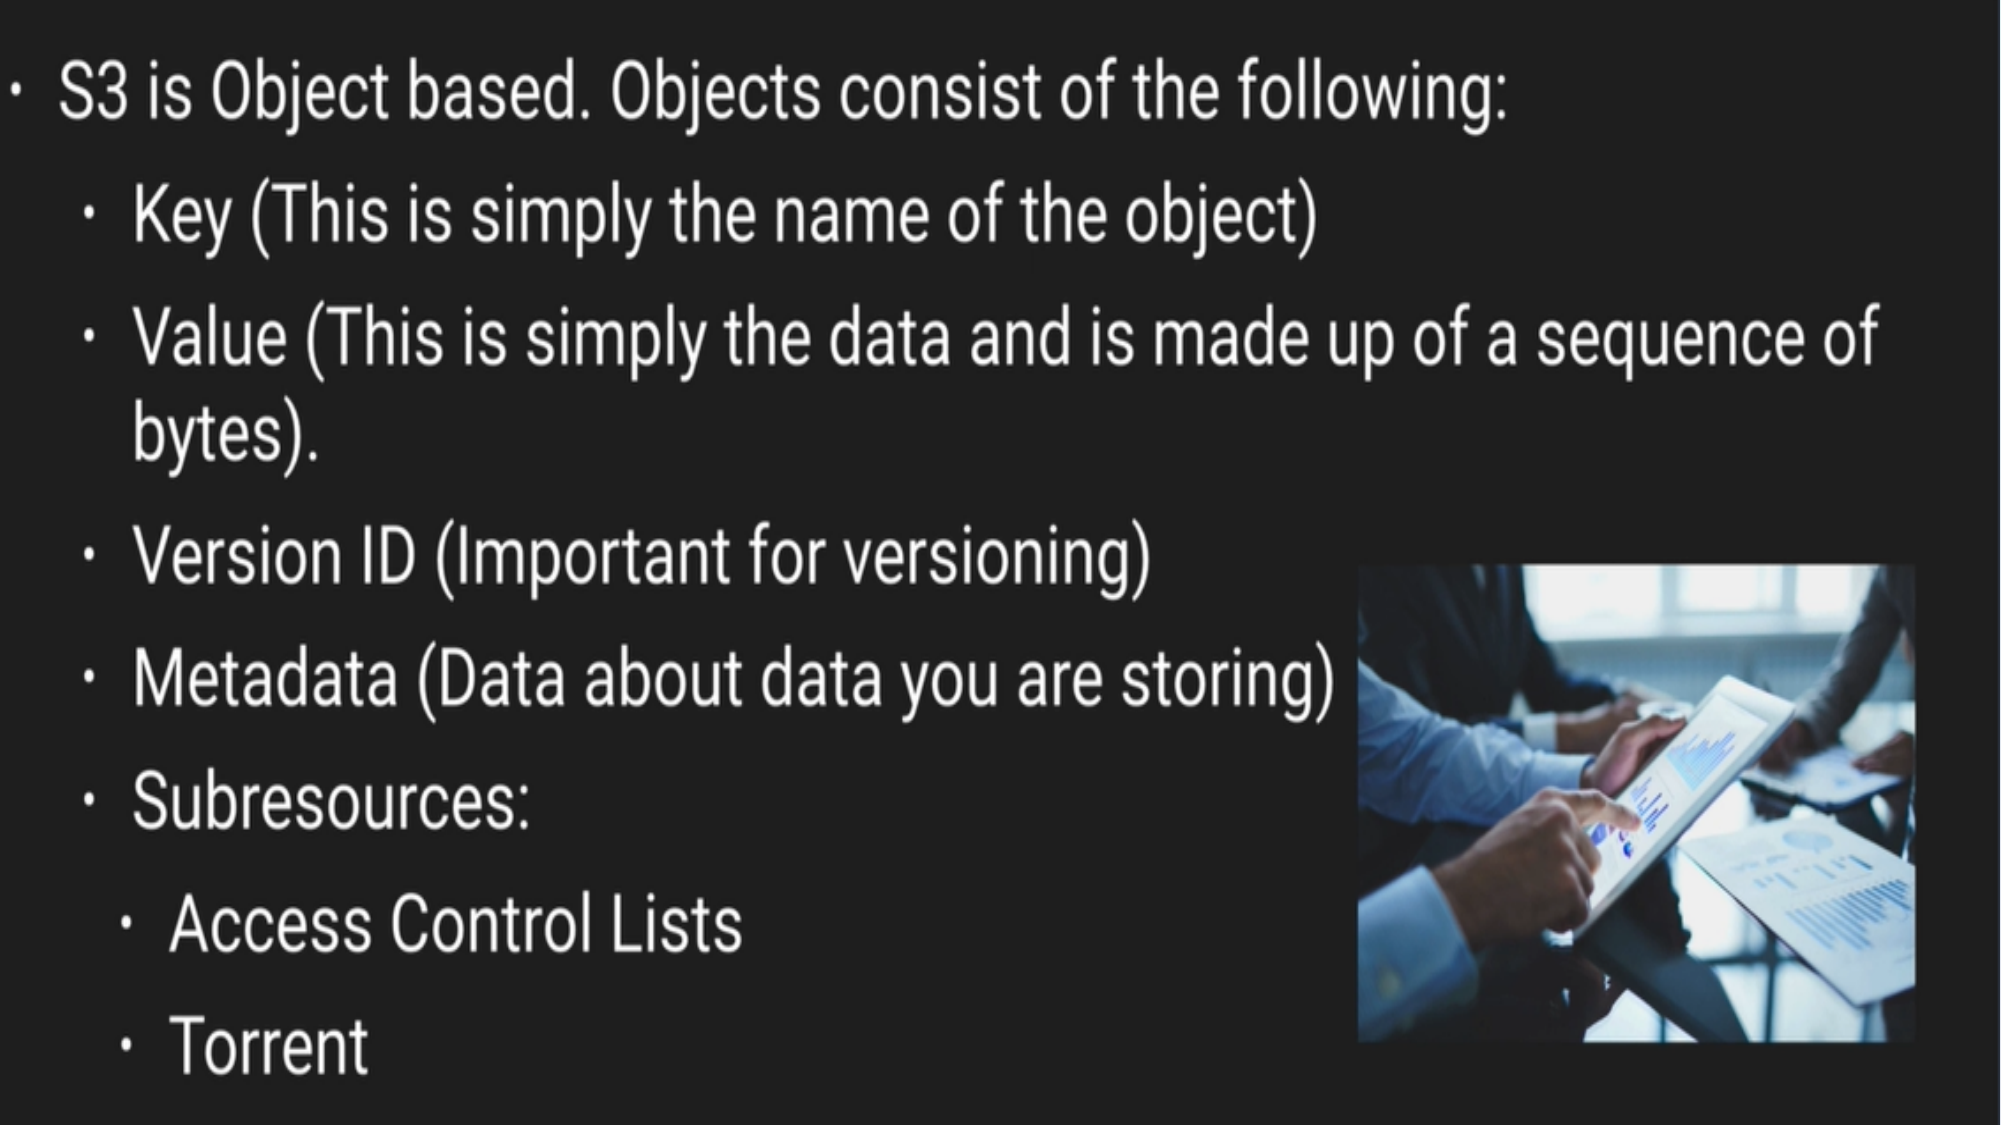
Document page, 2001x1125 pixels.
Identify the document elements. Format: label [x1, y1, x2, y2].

list [0, 0, 2000, 1125]
